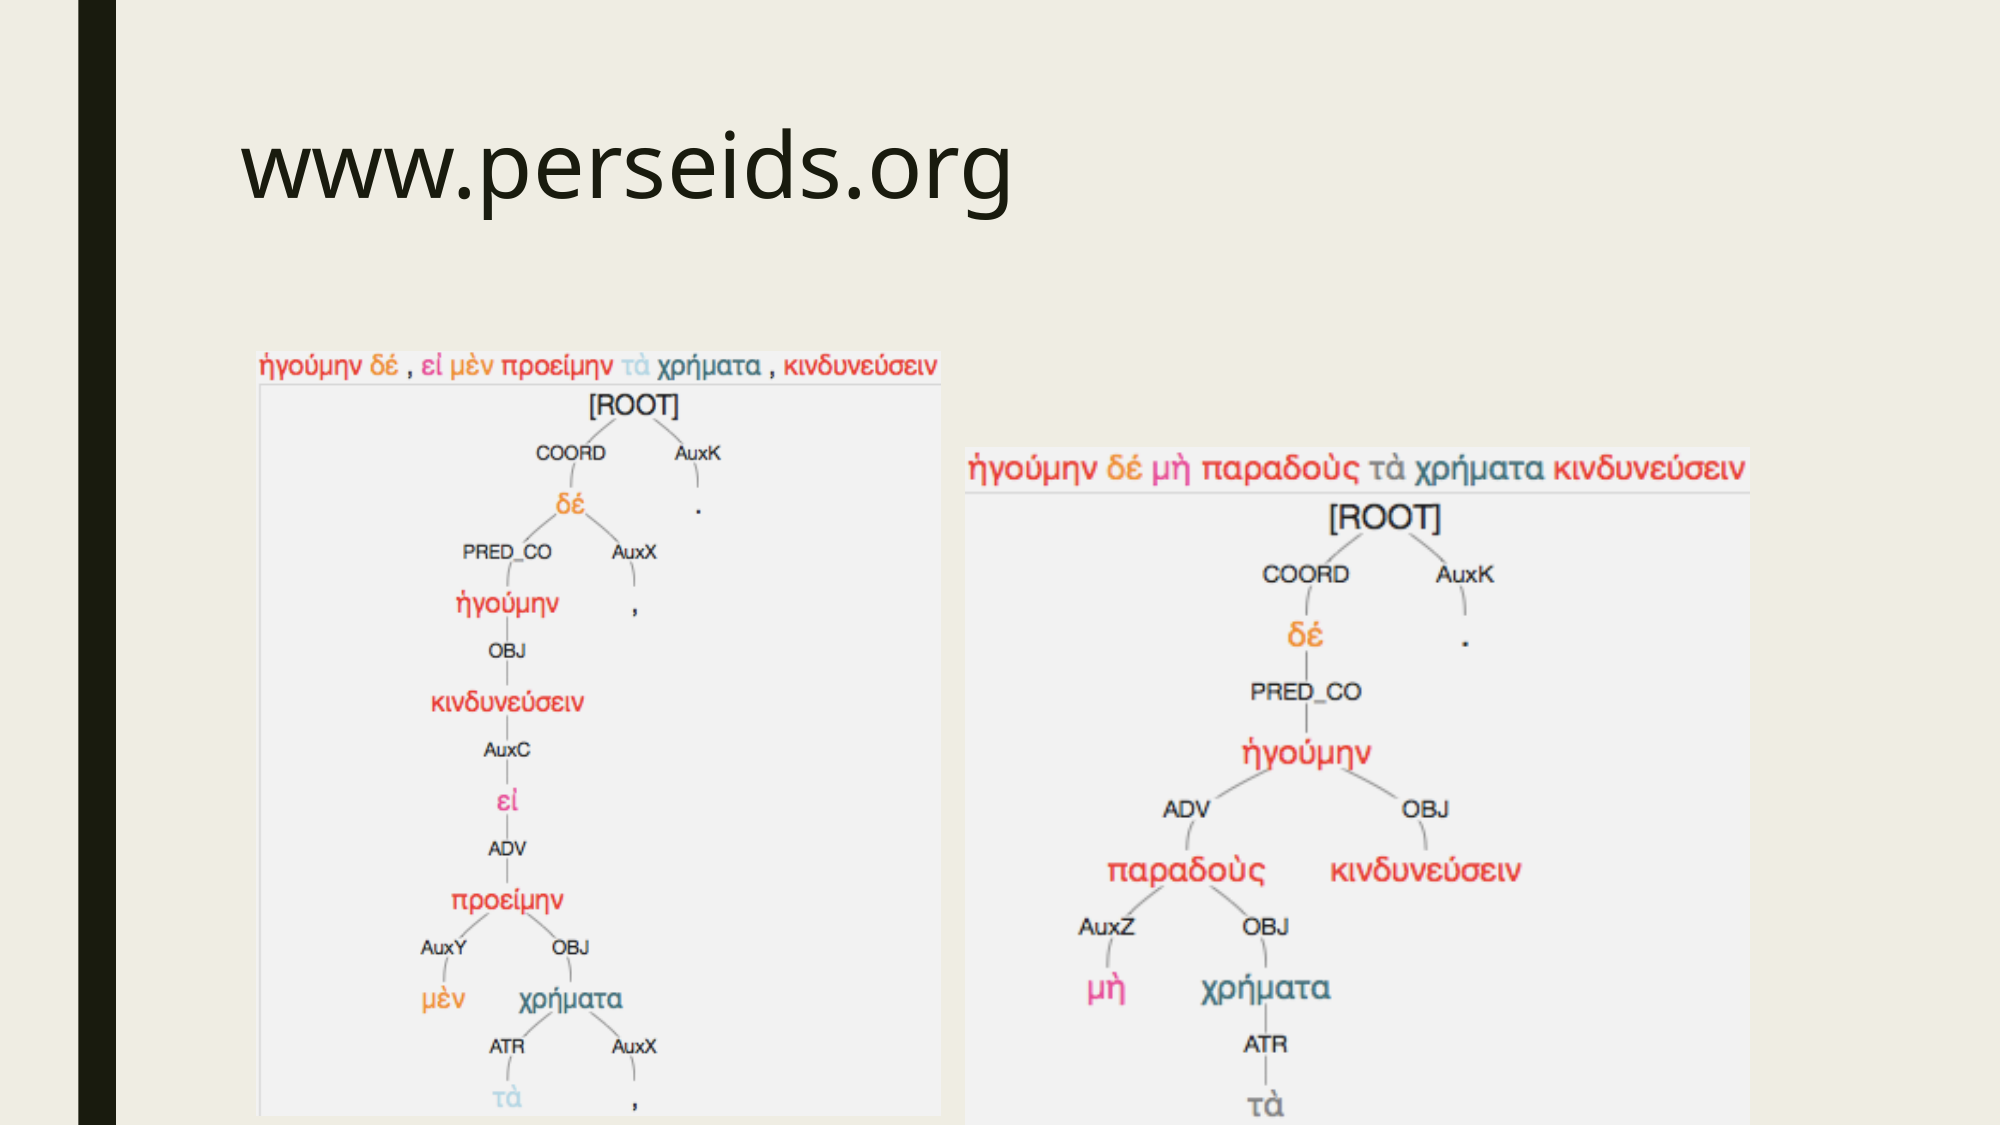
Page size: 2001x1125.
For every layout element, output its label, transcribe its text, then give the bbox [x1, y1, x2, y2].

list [0, 350, 1266, 1116]
title www.perseids.org [225, 112, 1800, 357]
picture [965, 447, 1750, 1125]
